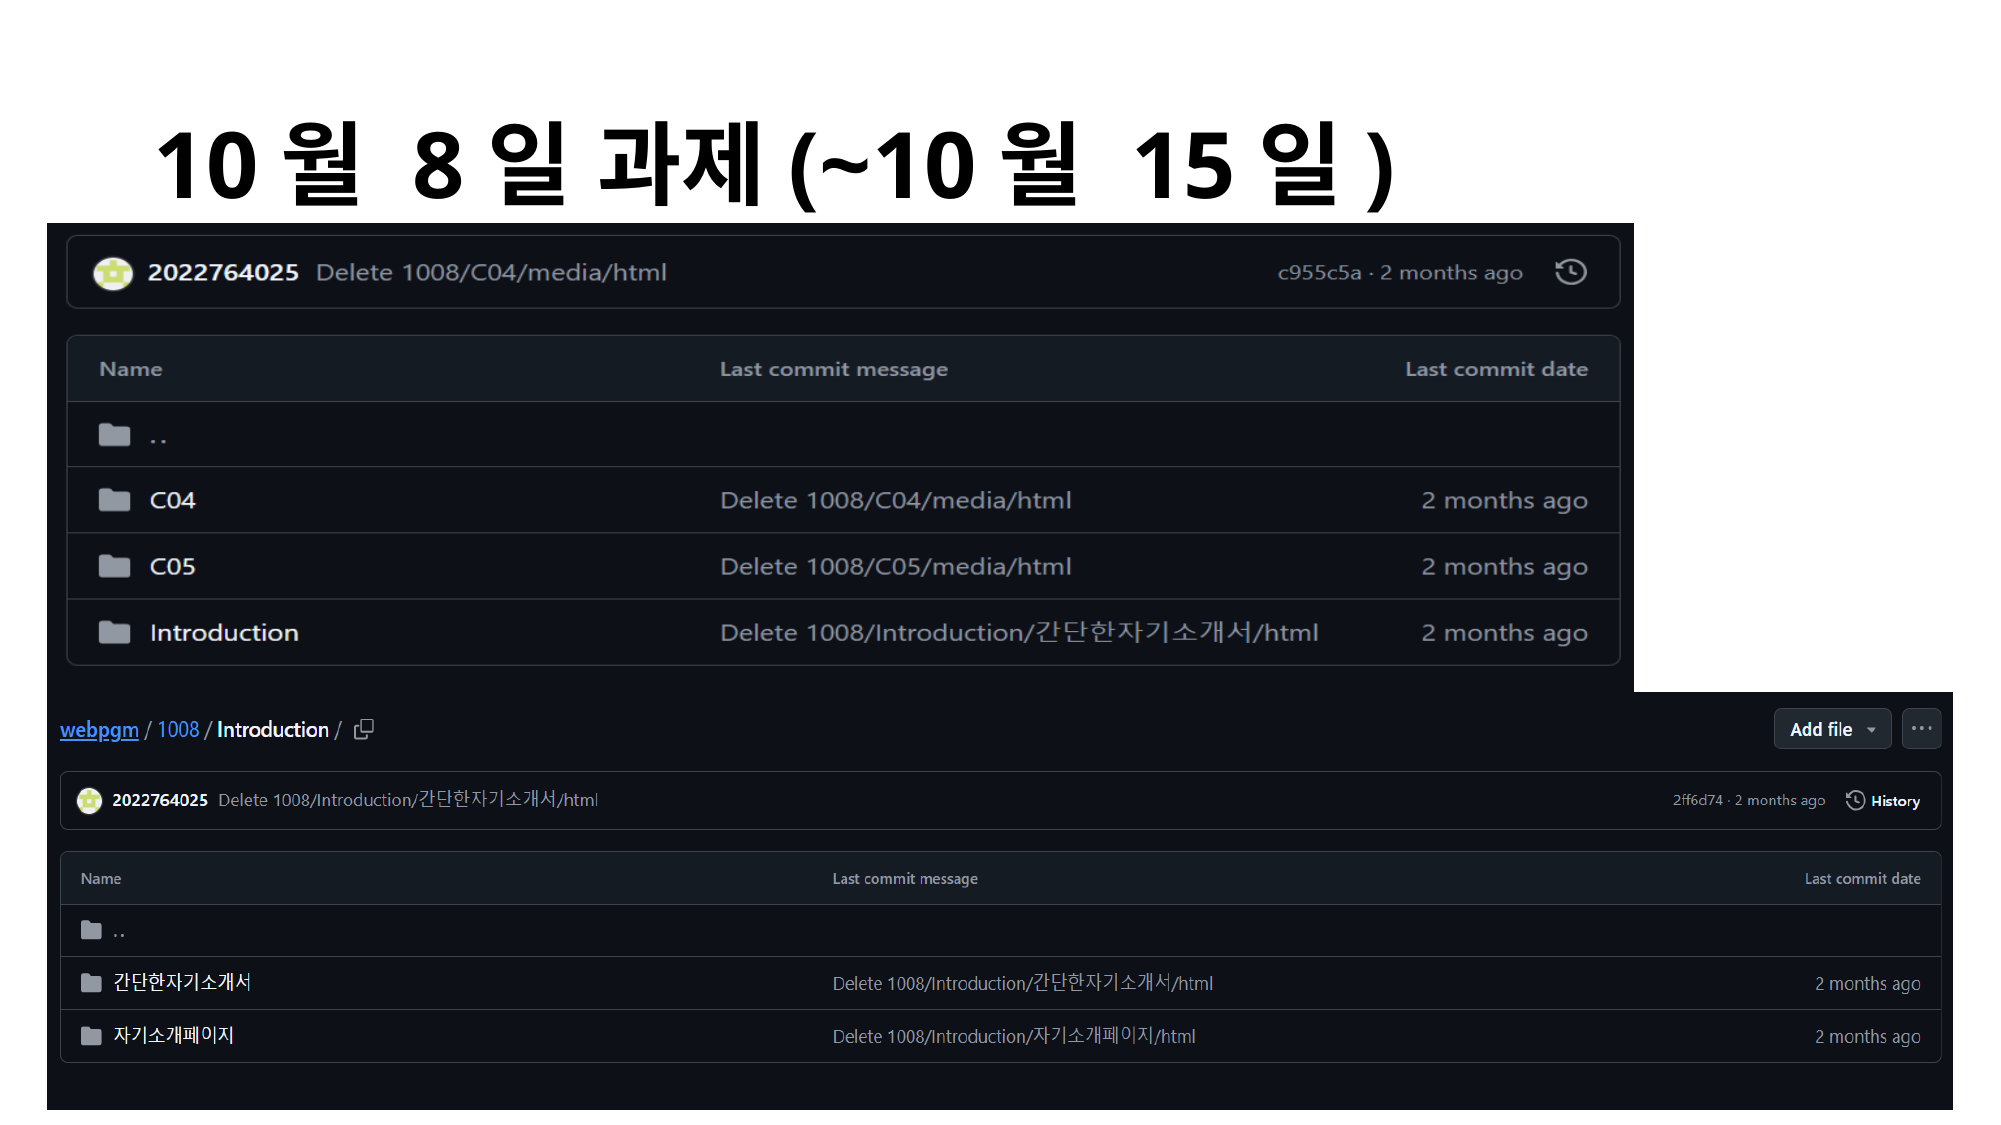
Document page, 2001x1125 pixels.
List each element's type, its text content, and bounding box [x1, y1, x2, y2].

title 10월 8일 과제(~10월 15일) [138, 60, 1864, 278]
picture [47, 223, 1953, 1110]
